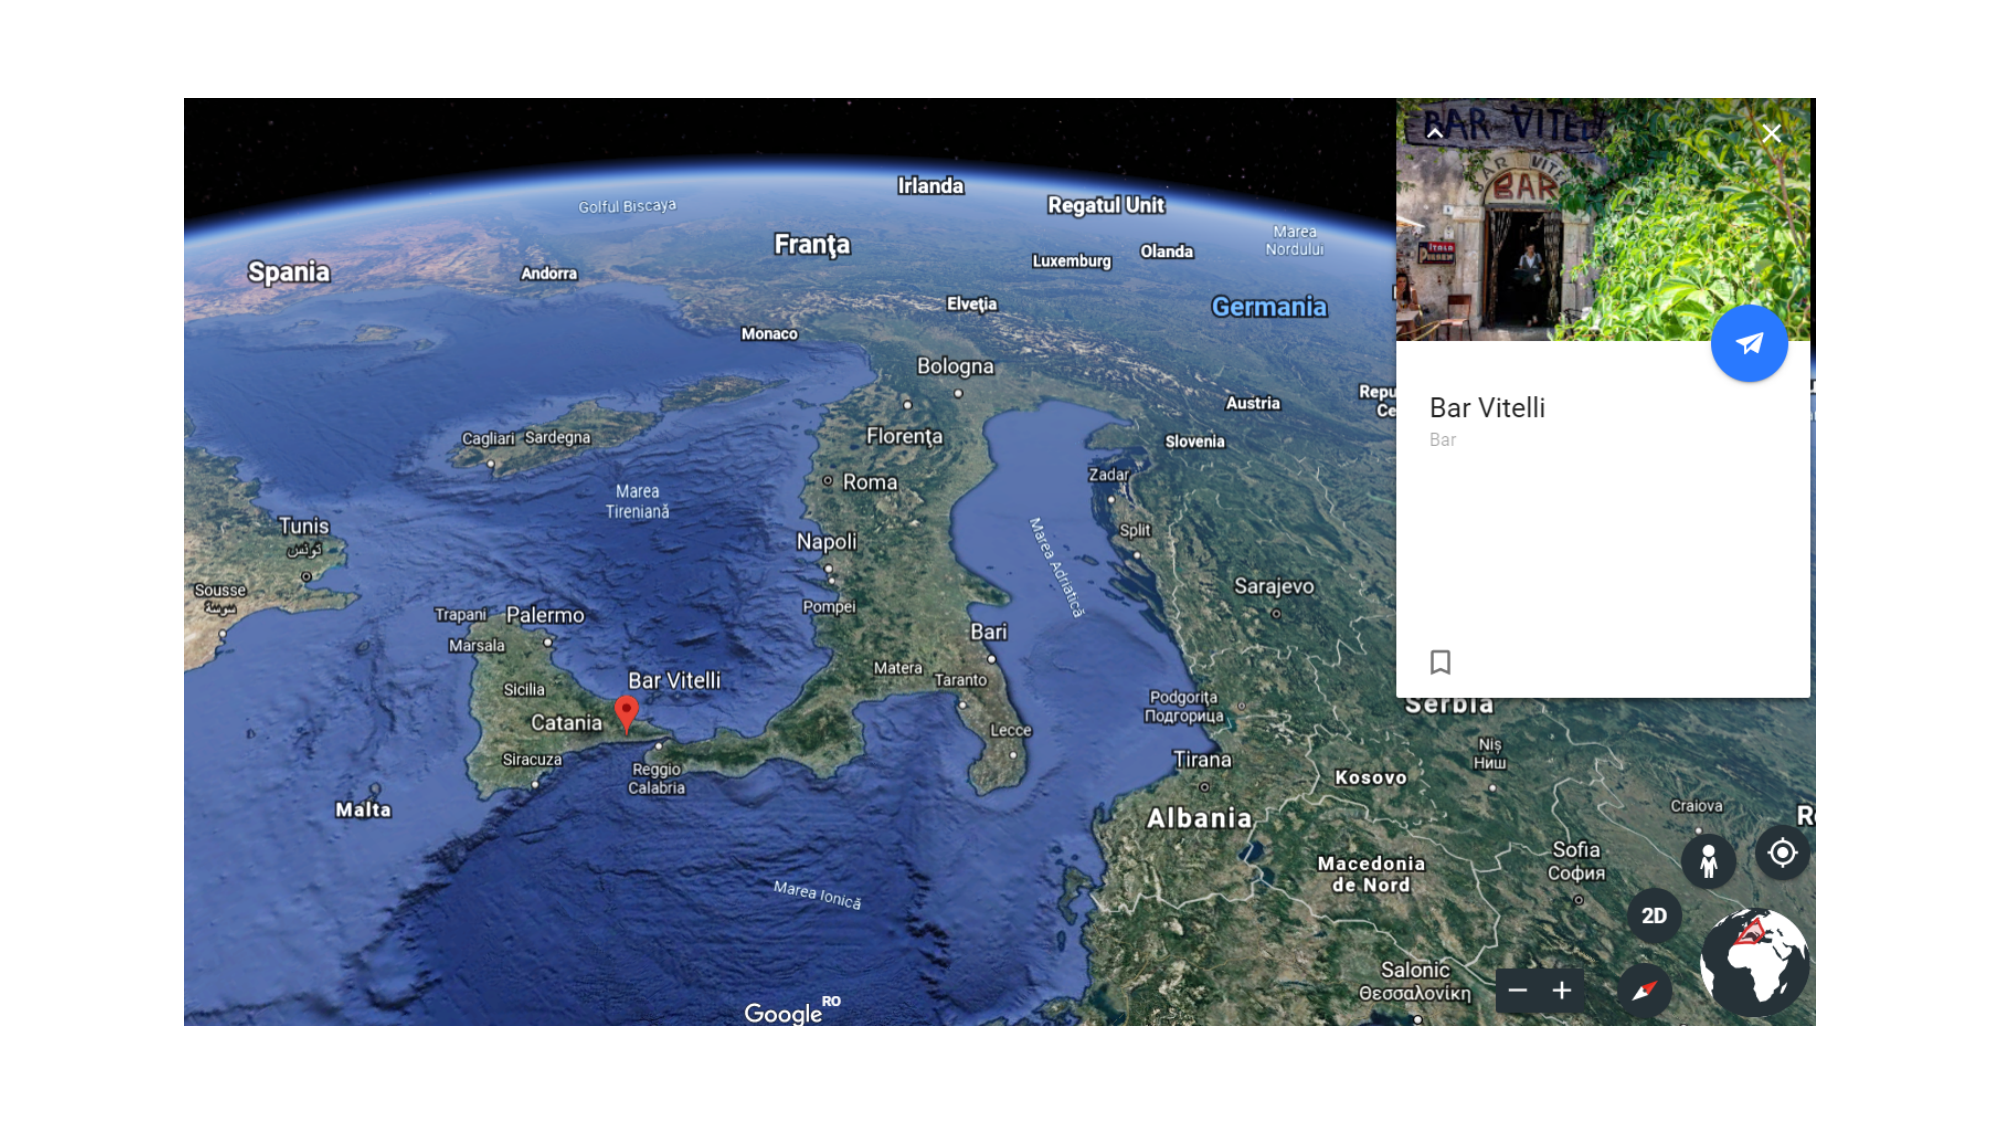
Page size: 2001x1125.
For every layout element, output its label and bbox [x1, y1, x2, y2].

picture [184, 98, 1816, 1026]
